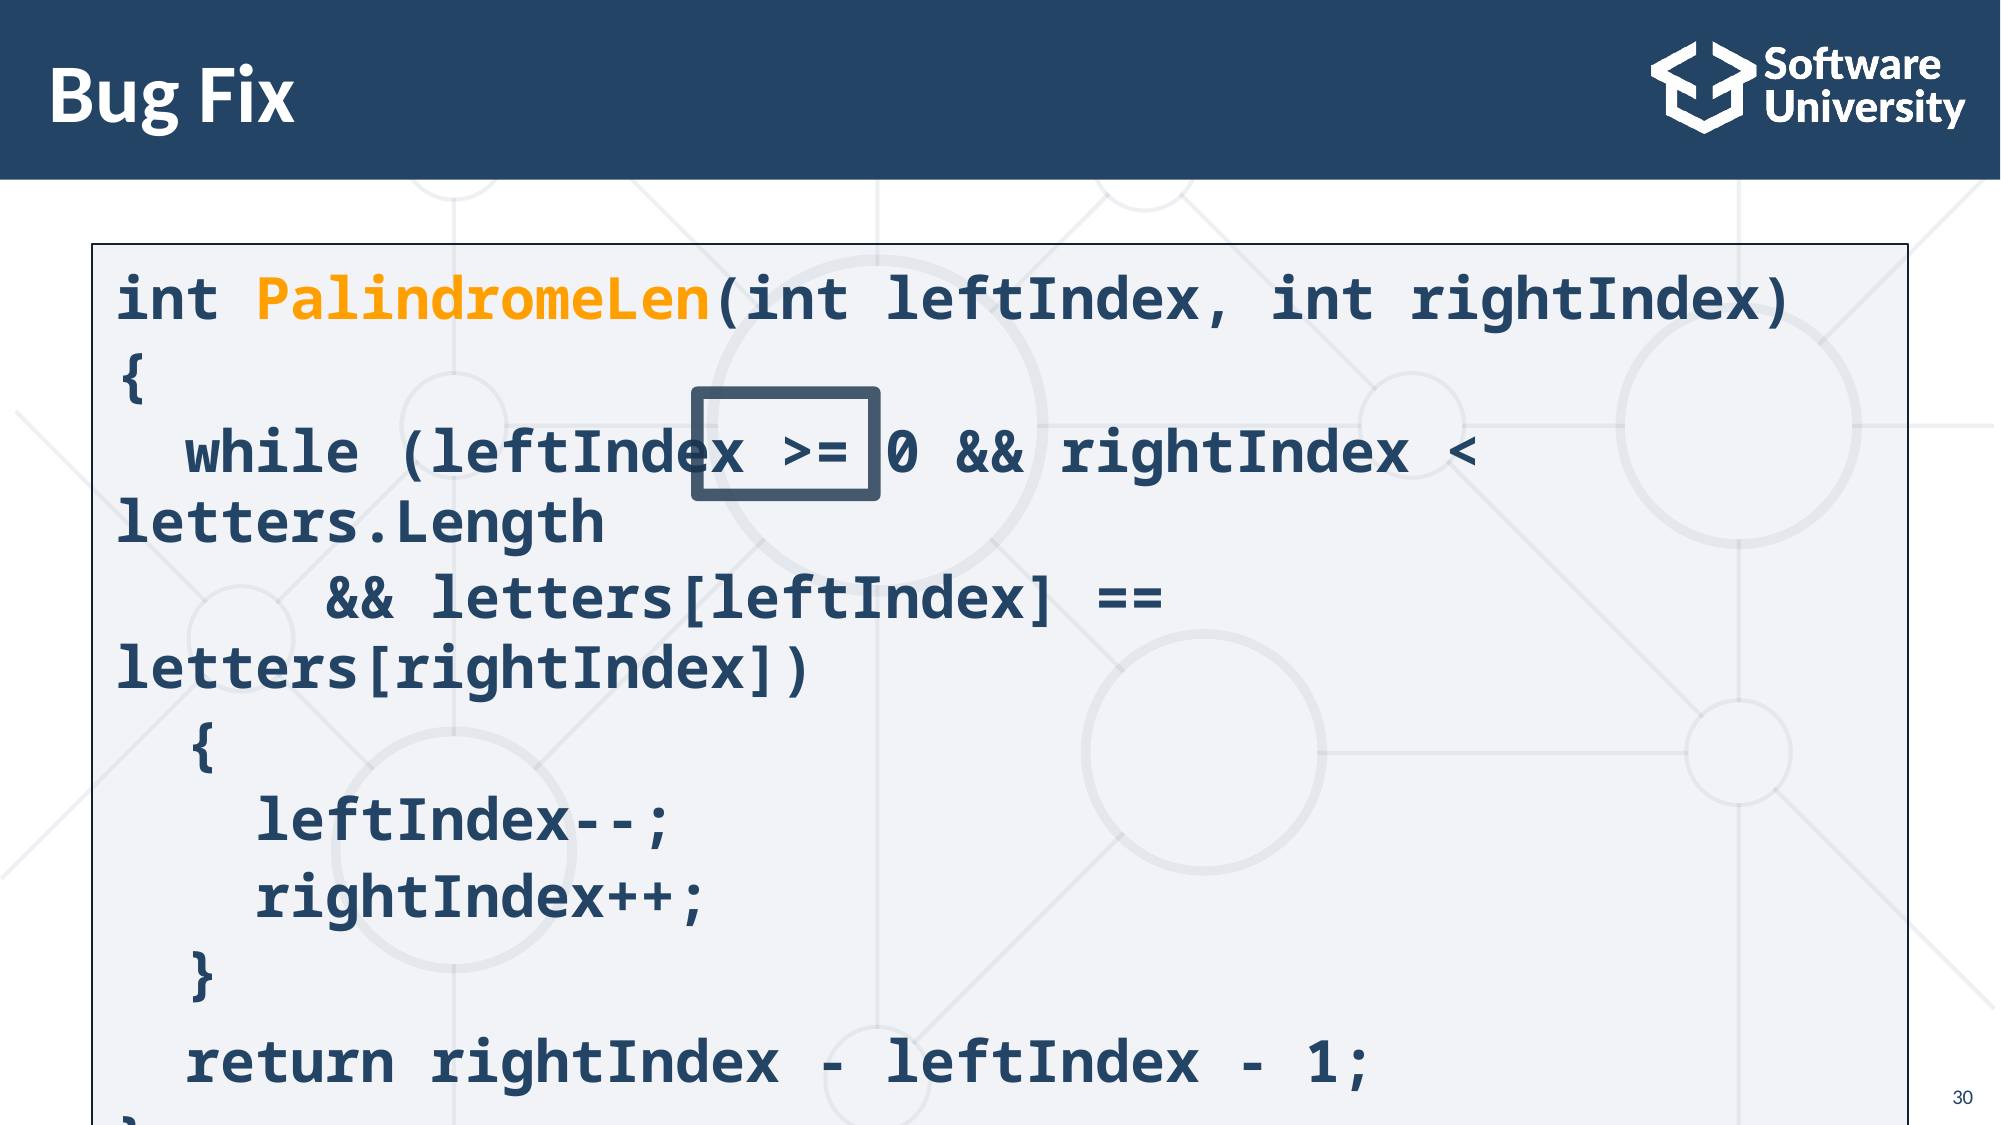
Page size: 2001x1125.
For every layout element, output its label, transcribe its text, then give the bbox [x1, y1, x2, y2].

slide_number 30 [1927, 1067, 1989, 1117]
picture [1651, 41, 1966, 134]
text_box int PalindromeLen(int leftIndex, int rightIndex) { while (leftIndex >= 0 && rightIndex < letters.Length && letters[leftIndex] == letters[rightIndex]) { leftIndex--; rightIndex++; } return rightIndex - leftIndex - 1; } [91, 243, 1908, 1125]
title Bug Fix [31, 16, 1625, 162]
text_box [695, 391, 876, 497]
